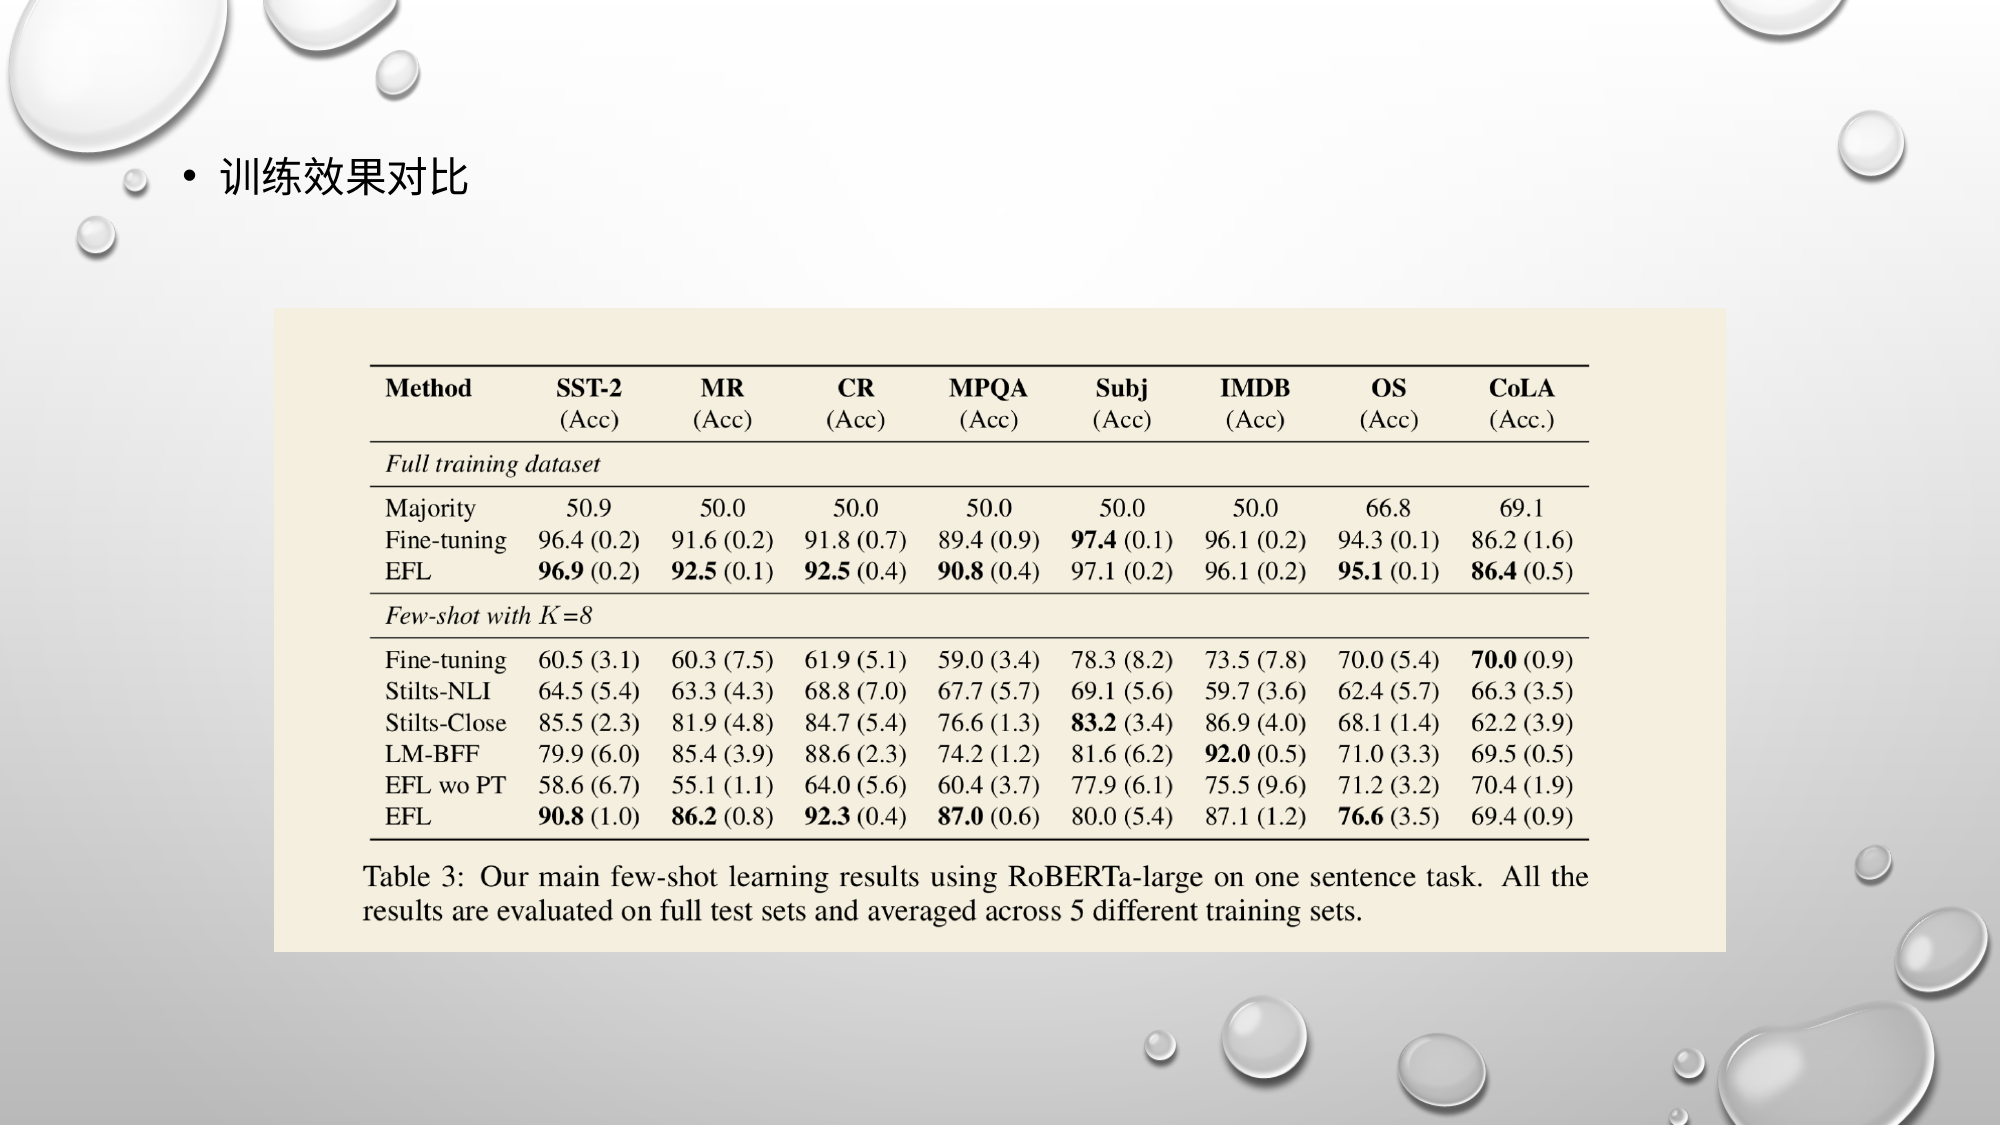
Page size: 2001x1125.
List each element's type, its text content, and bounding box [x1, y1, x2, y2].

list 训练效果对比 [167, 133, 1868, 240]
picture [0, 0, 2000, 1125]
